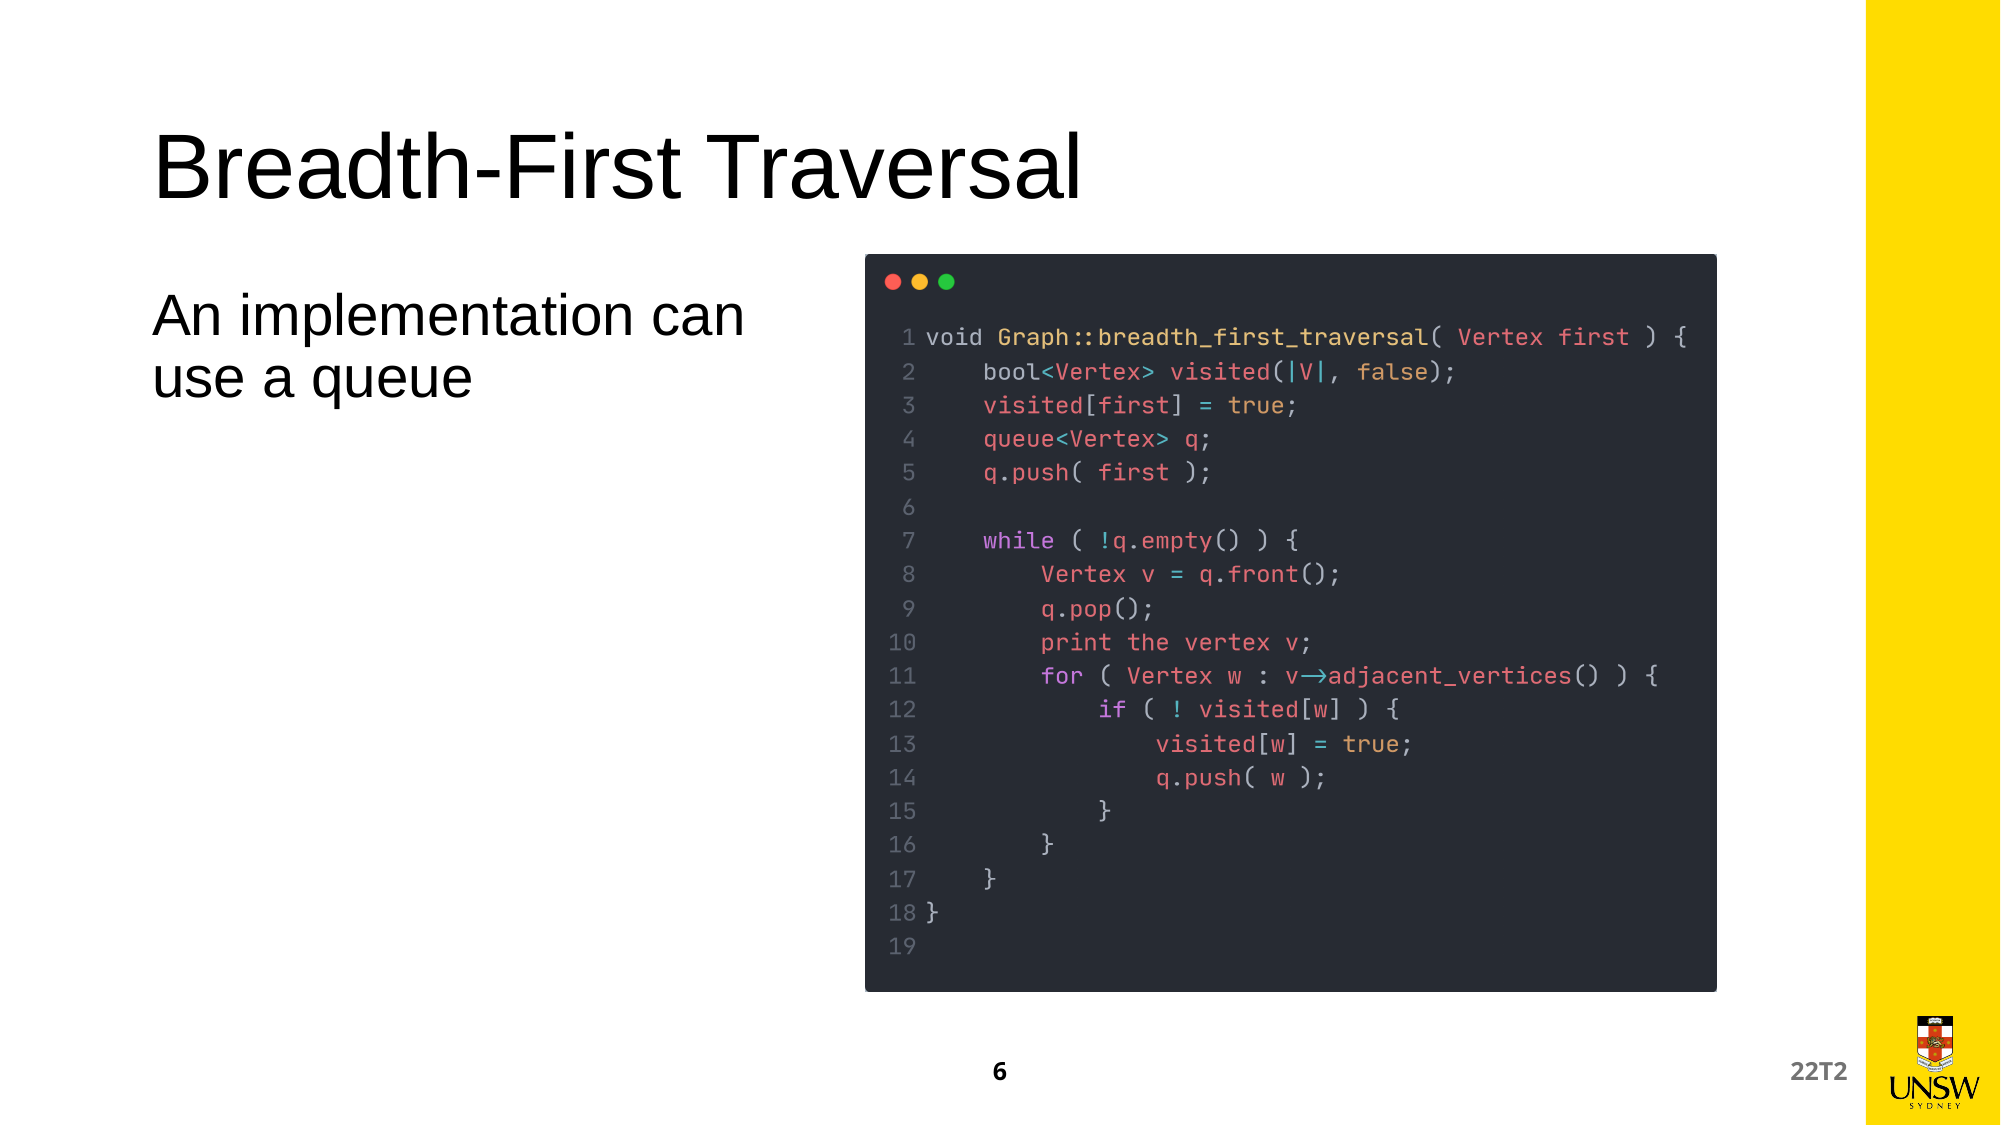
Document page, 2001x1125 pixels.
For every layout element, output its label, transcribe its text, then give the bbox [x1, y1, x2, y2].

picture [1890, 1016, 1980, 1109]
slide_number 6 [774, 1042, 1225, 1103]
title Breadth-First Traversal [137, 59, 1863, 278]
list An implementation can use a queue [137, 277, 800, 992]
footer 22T2 [1225, 1042, 1863, 1103]
picture [865, 254, 1717, 992]
